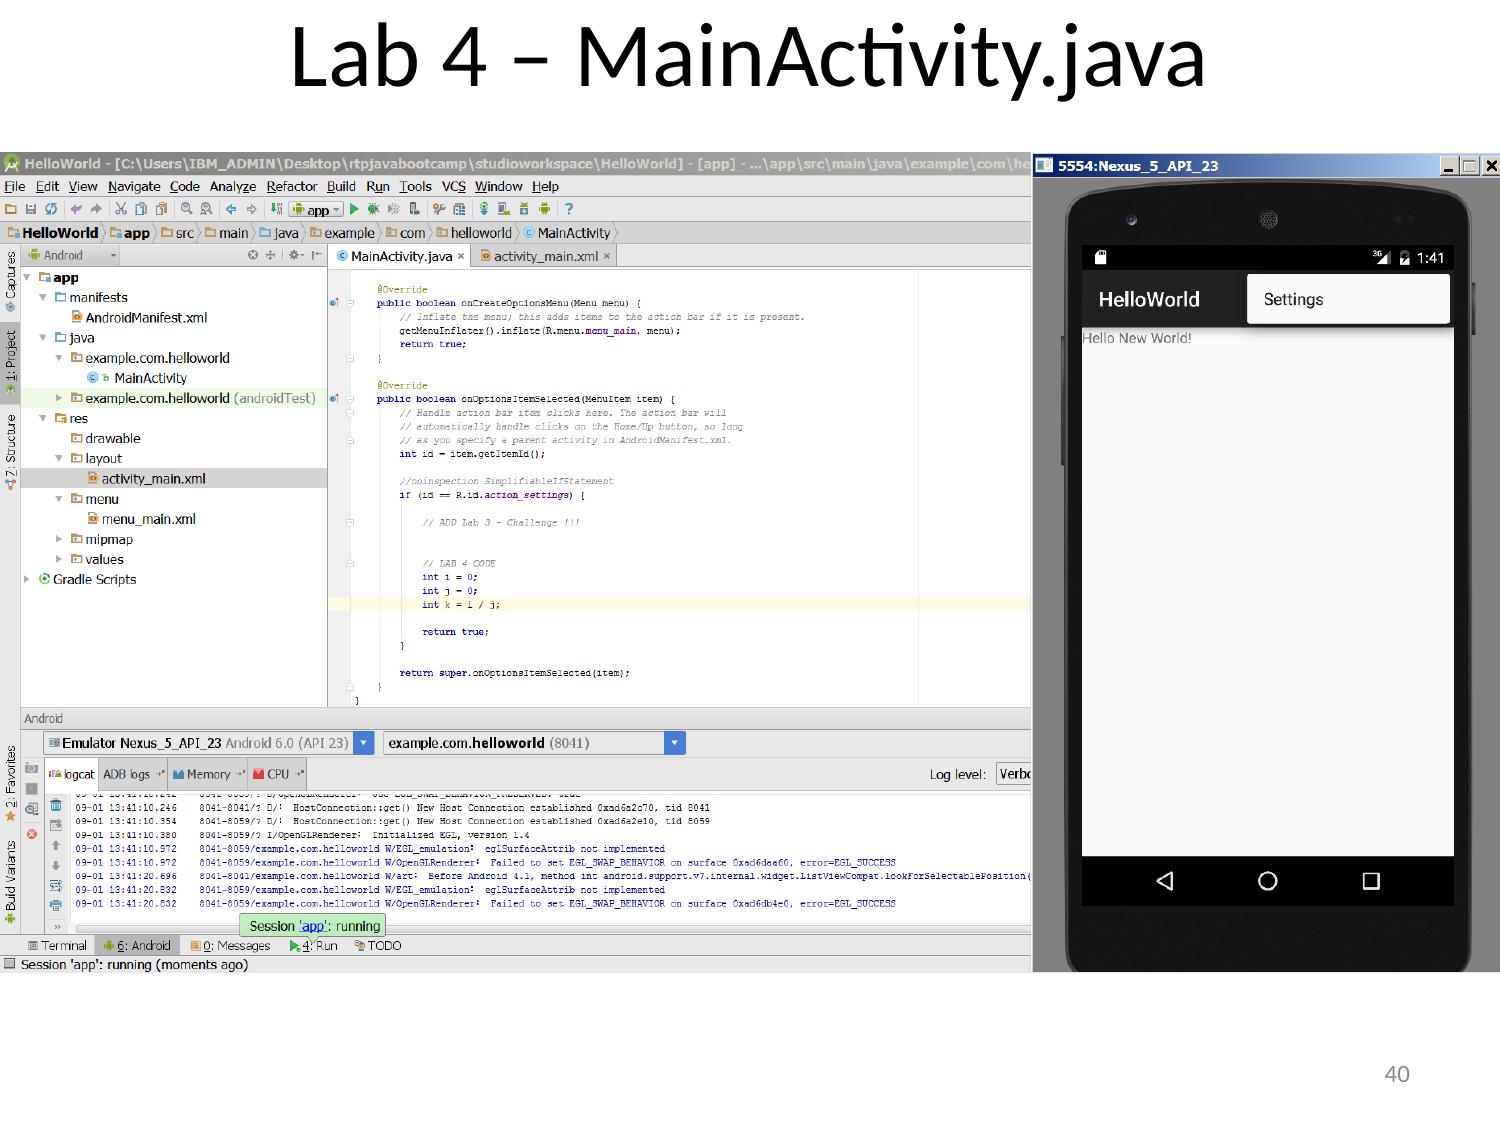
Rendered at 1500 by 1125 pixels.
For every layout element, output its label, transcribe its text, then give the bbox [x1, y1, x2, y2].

slide_number 40 [1074, 1042, 1425, 1103]
picture [0, 152, 1500, 973]
text_box Lab 4 – MainActivity.java [74, 0, 1425, 150]
